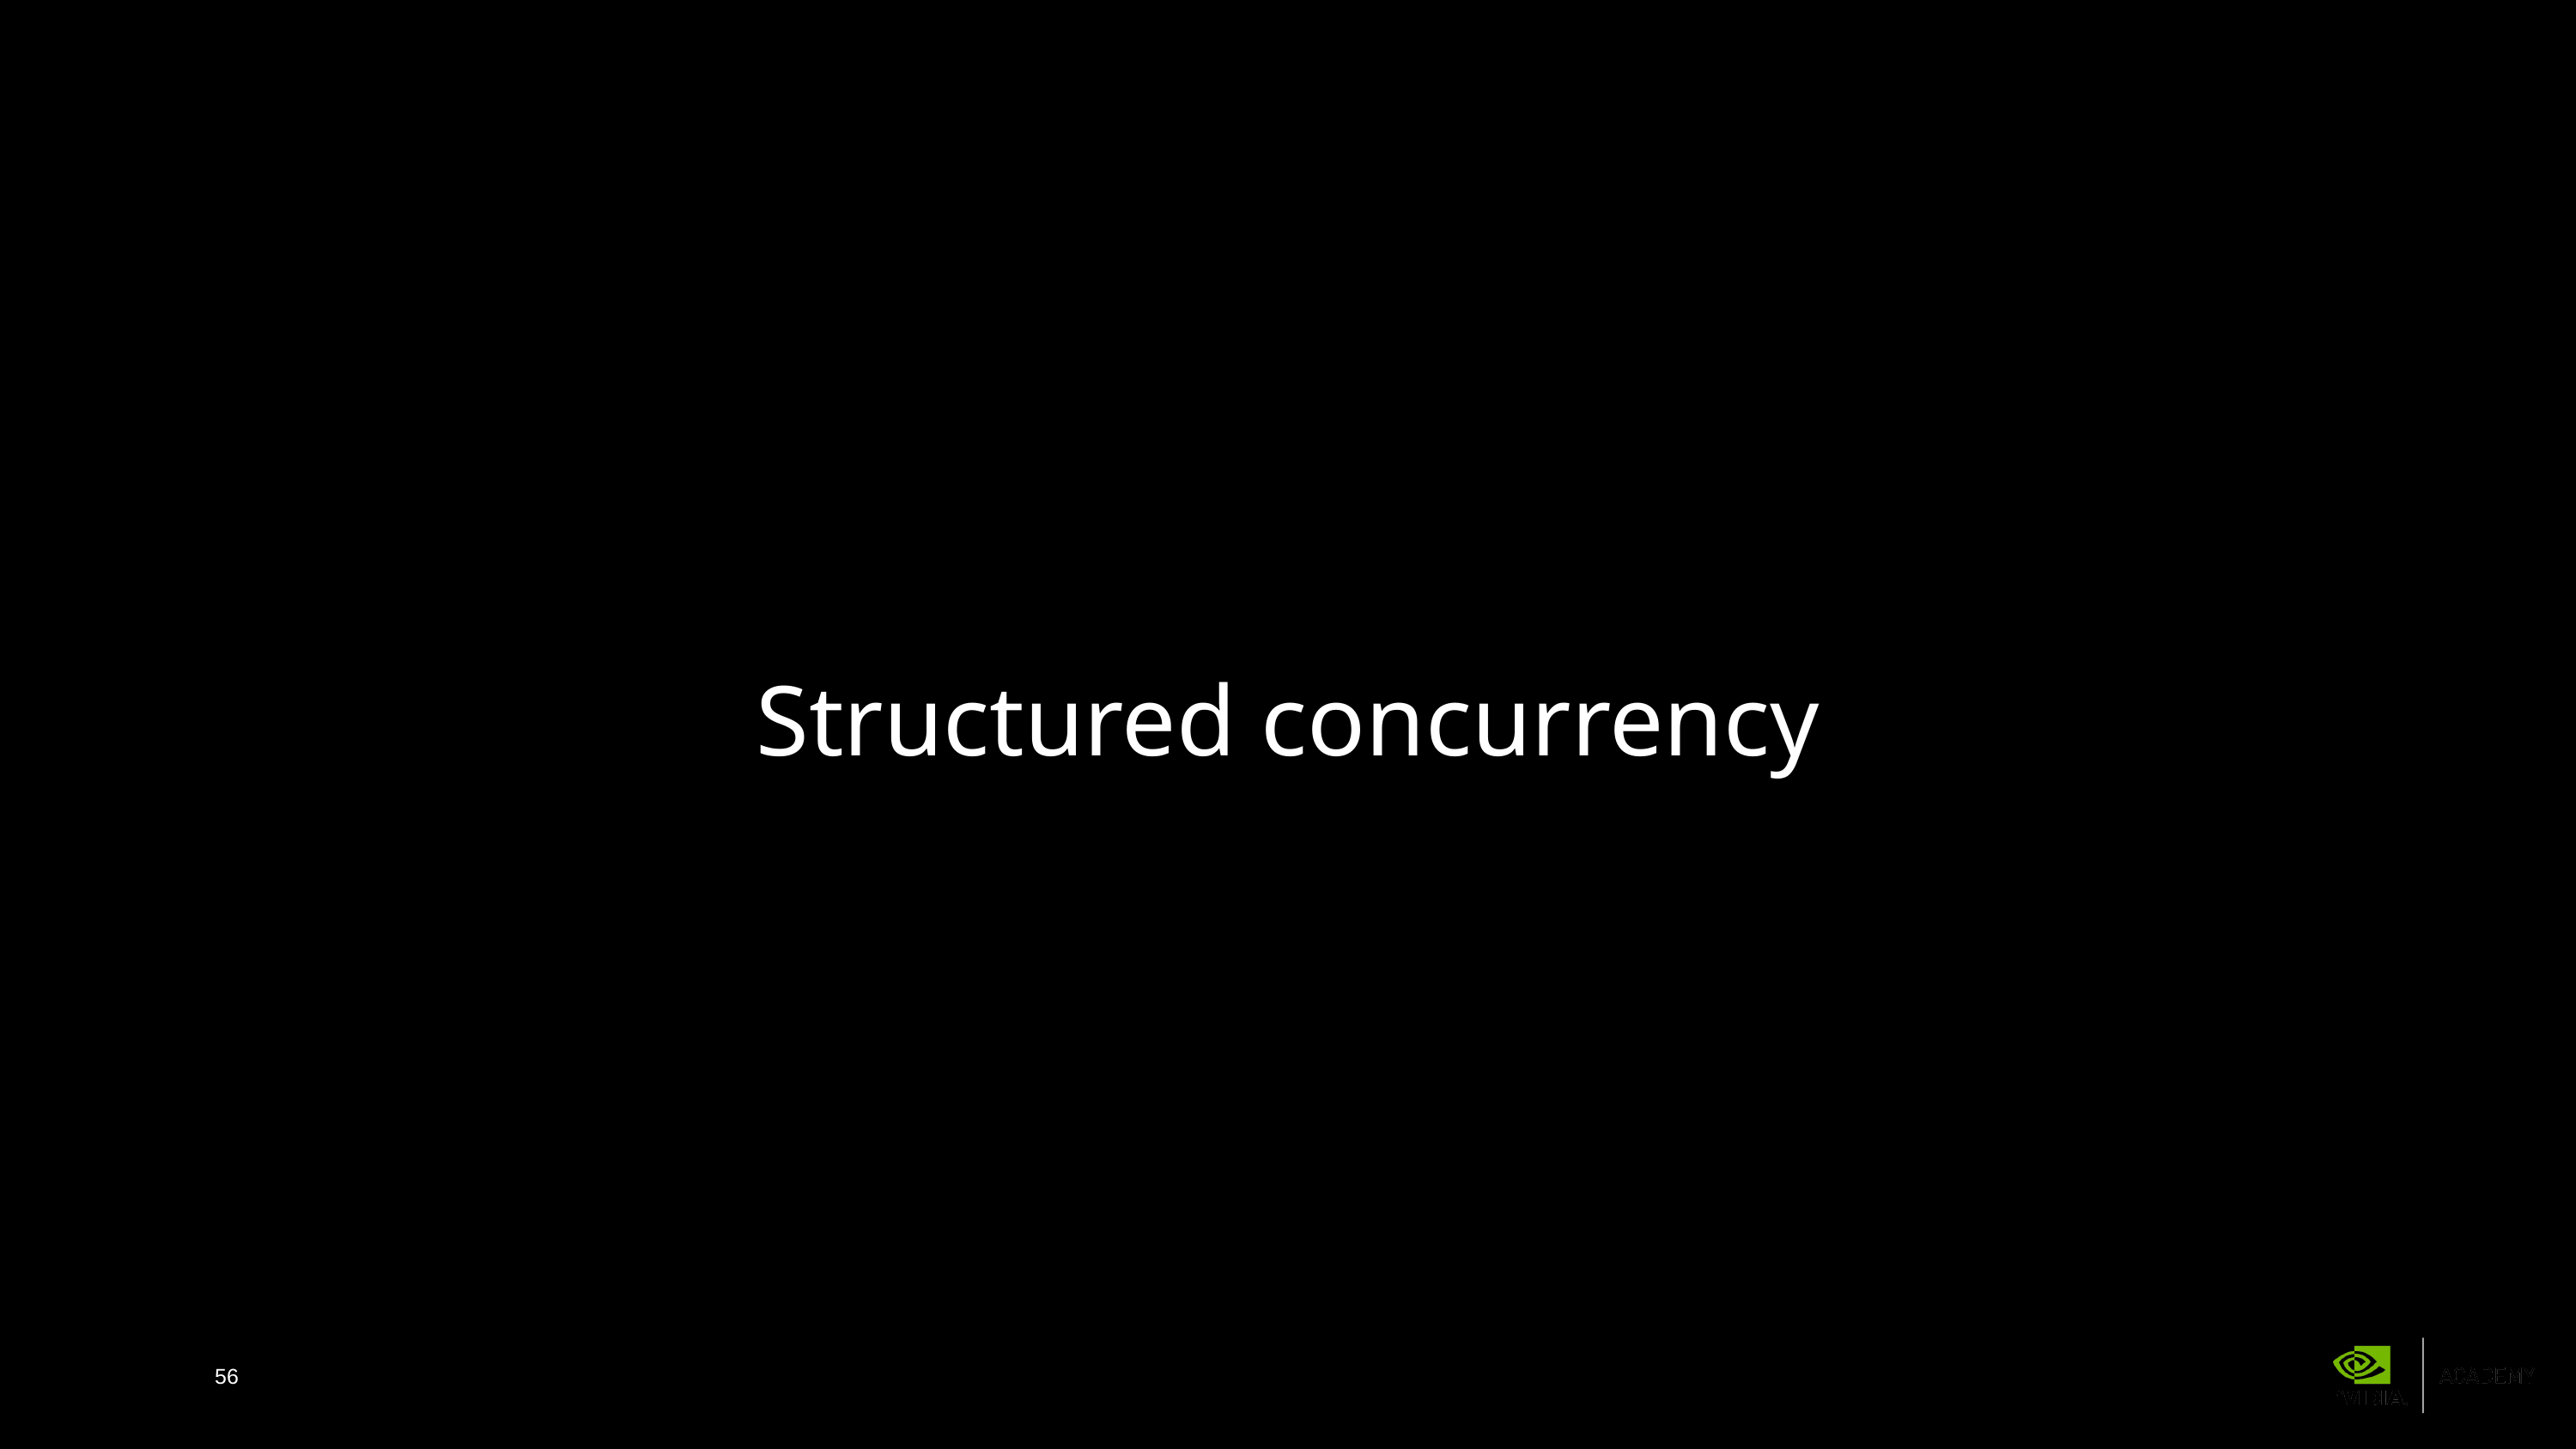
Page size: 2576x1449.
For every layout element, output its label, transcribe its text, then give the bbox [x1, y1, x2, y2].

picture [2301, 1319, 2561, 1432]
slide_number 56 [202, 1337, 782, 1414]
text_box Structured concurrency [560, 664, 2015, 785]
